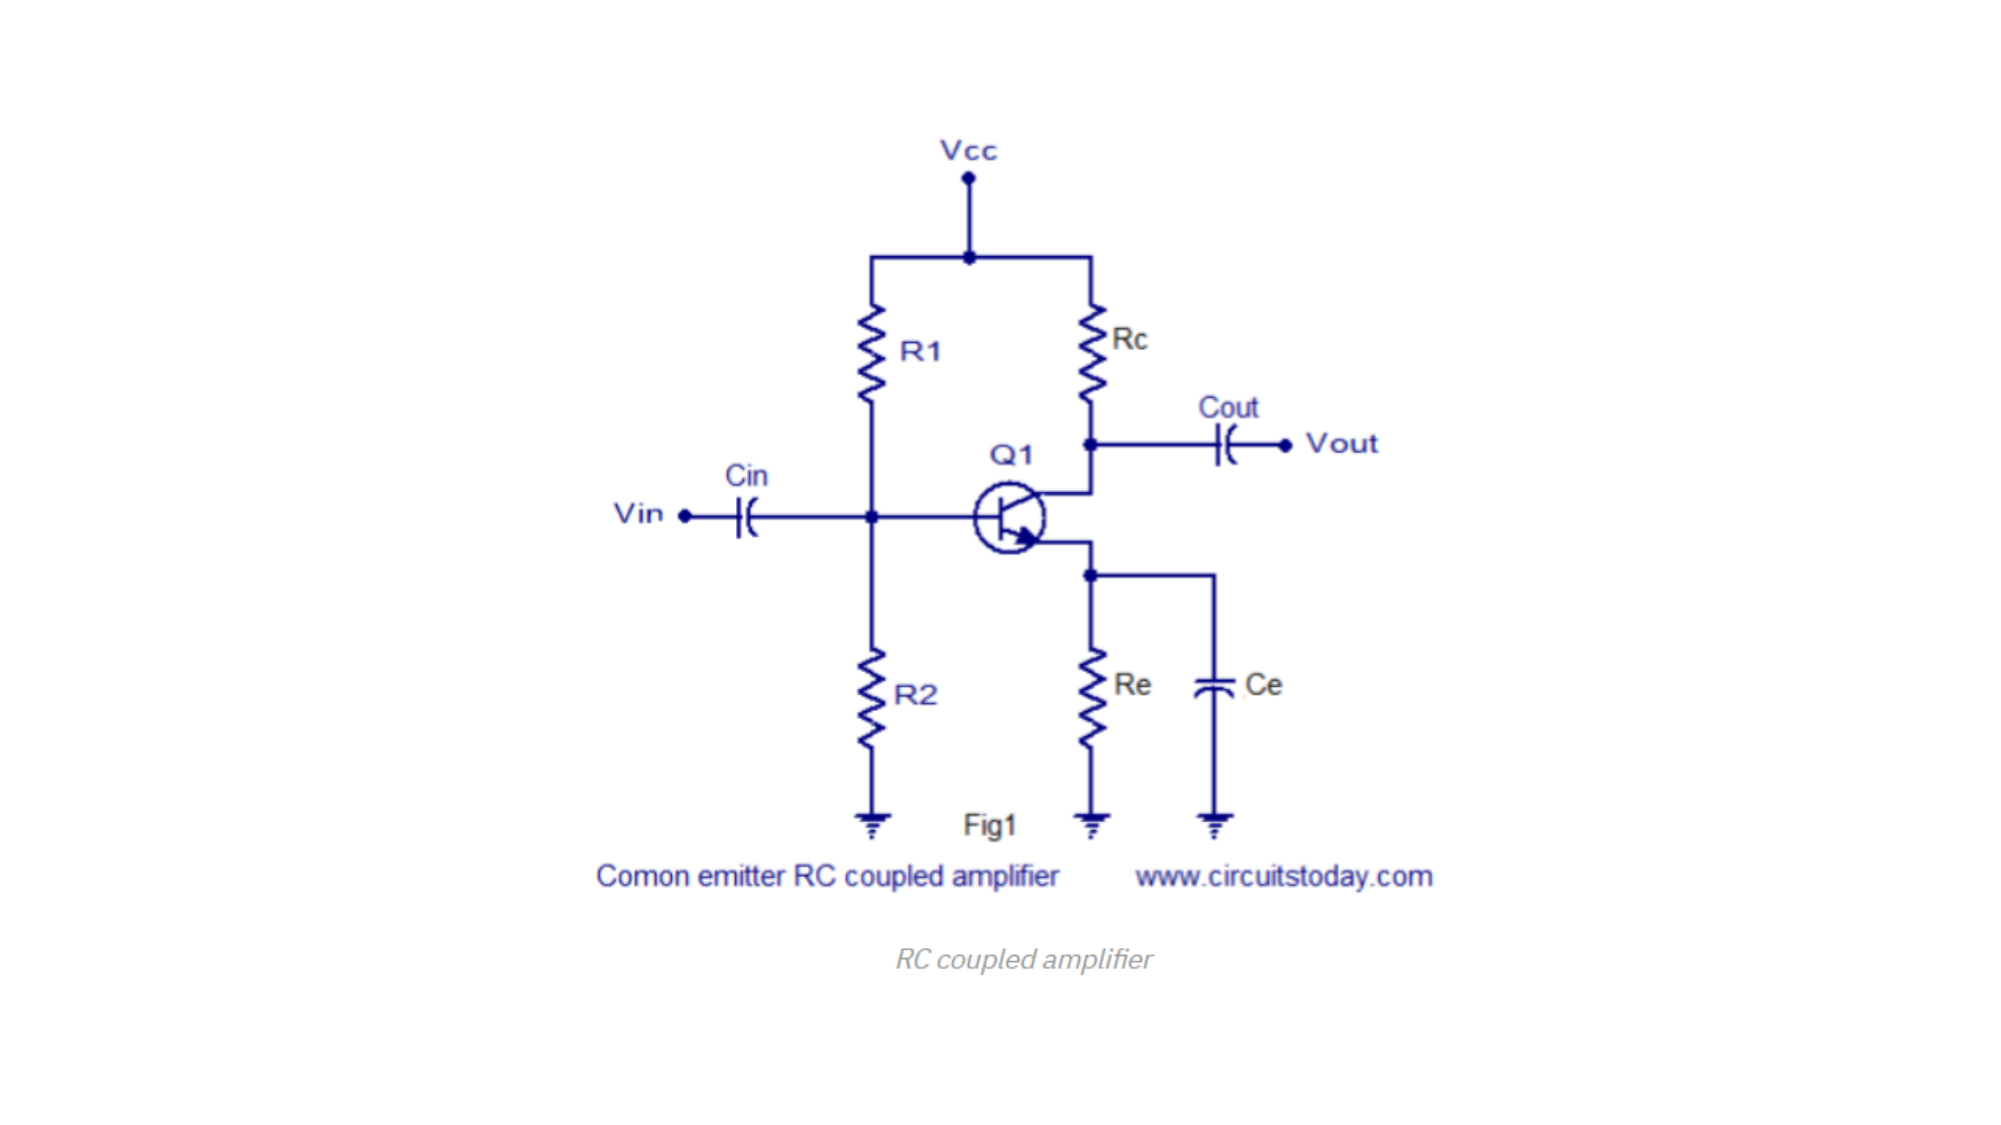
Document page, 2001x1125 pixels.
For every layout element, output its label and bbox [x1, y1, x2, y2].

picture [524, 131, 1476, 994]
